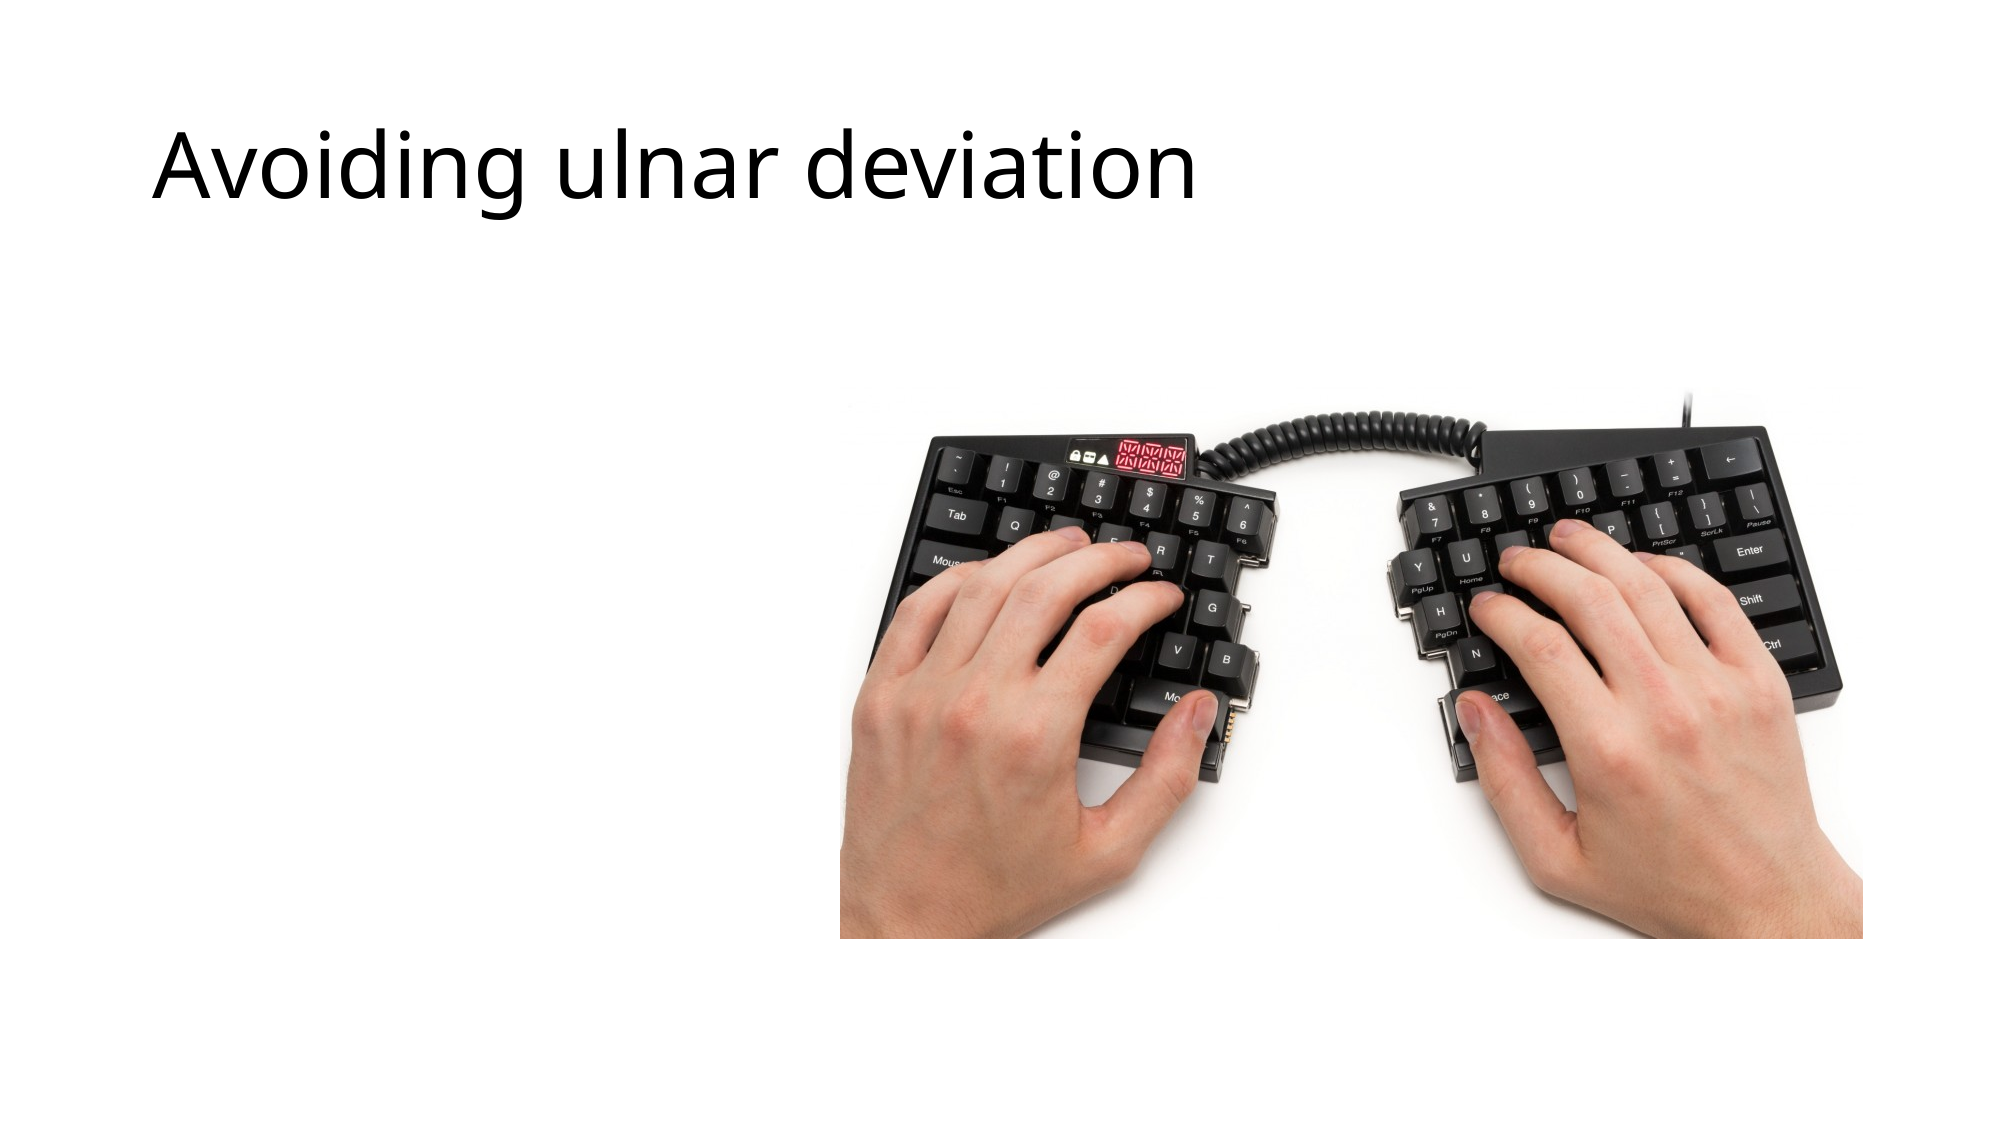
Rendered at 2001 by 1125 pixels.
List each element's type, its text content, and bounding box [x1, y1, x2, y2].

title Avoiding ulnar deviation [137, 59, 1863, 278]
picture [839, 387, 1863, 939]
